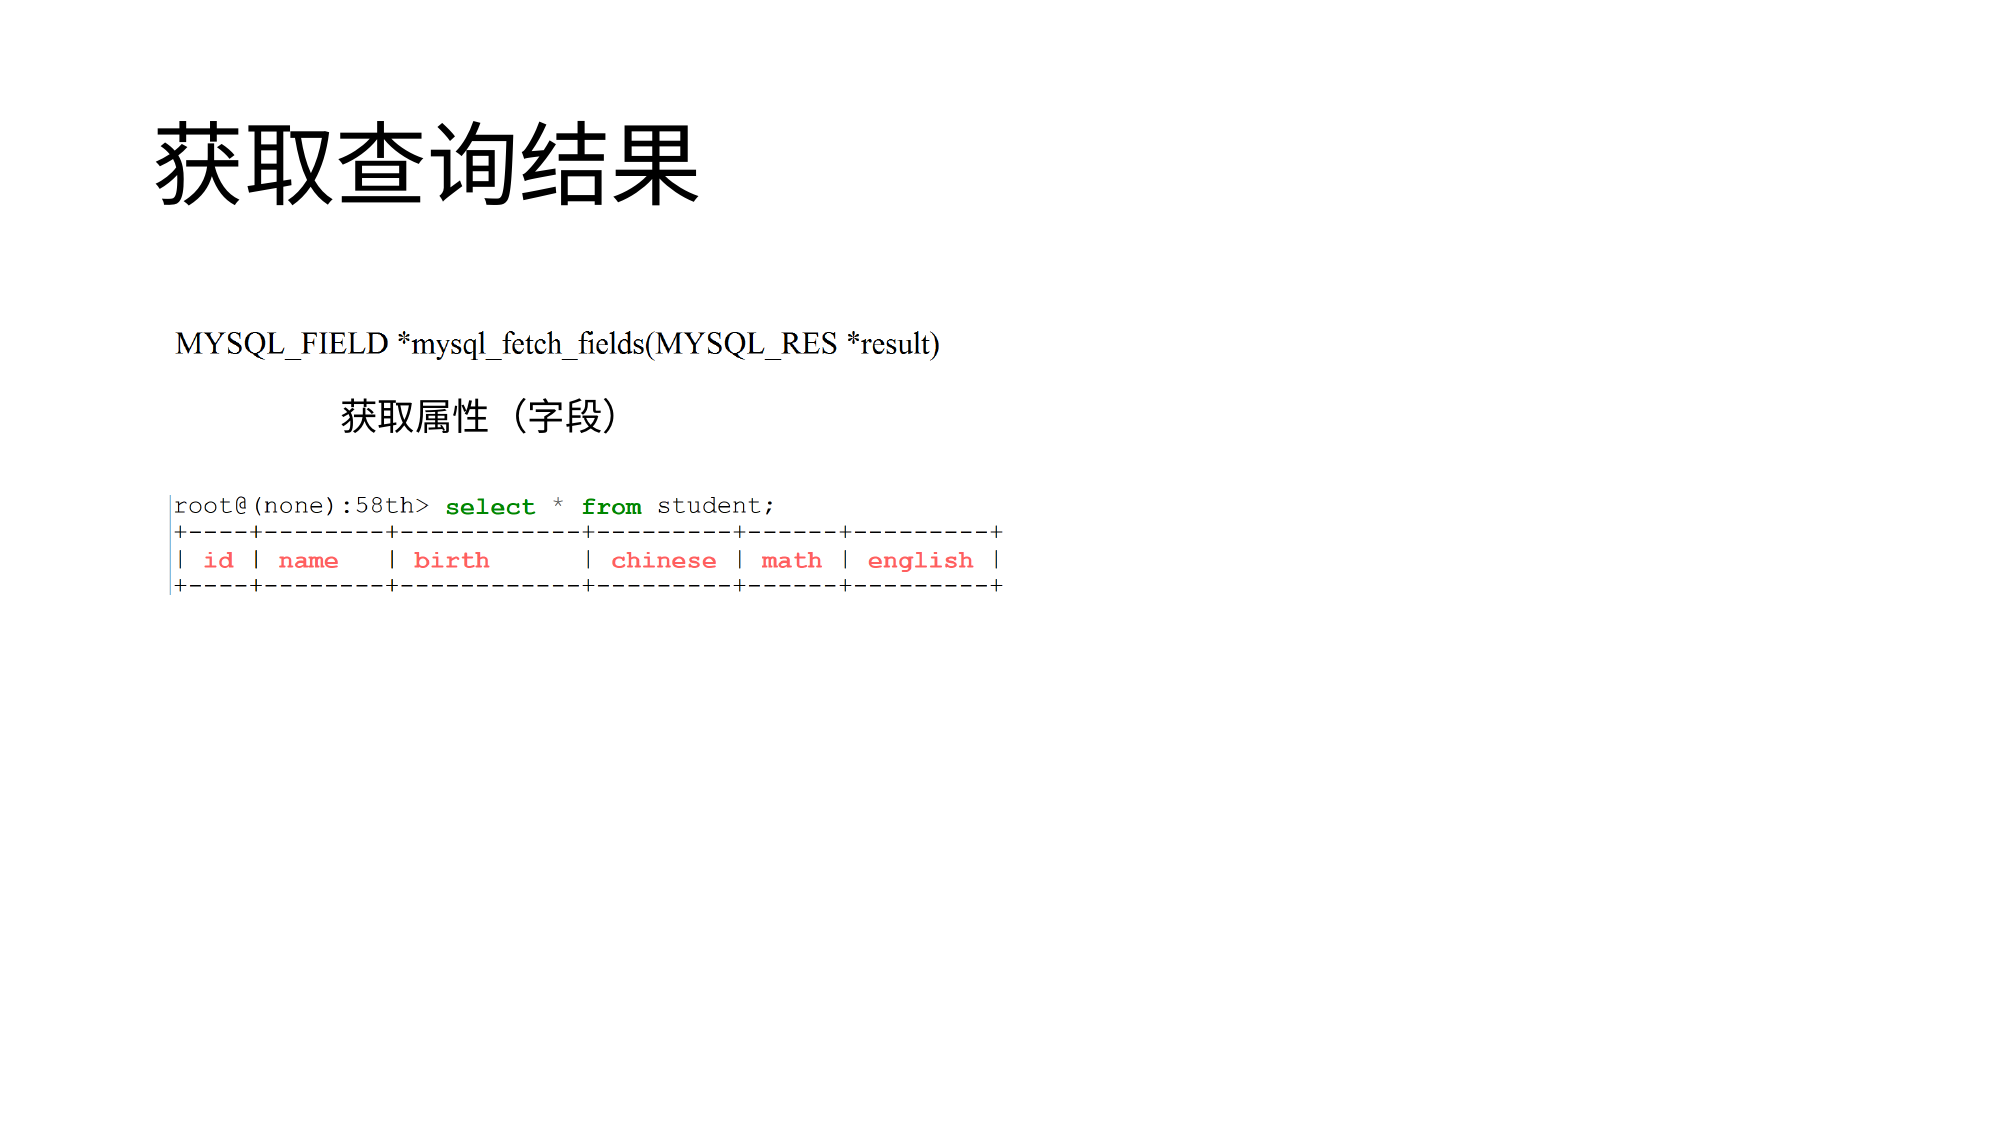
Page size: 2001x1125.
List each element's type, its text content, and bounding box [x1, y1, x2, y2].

title 获取查询结果 [137, 59, 1863, 278]
text_box 获取属性（字段） [325, 389, 990, 446]
picture [169, 307, 1001, 389]
picture [169, 495, 1022, 595]
